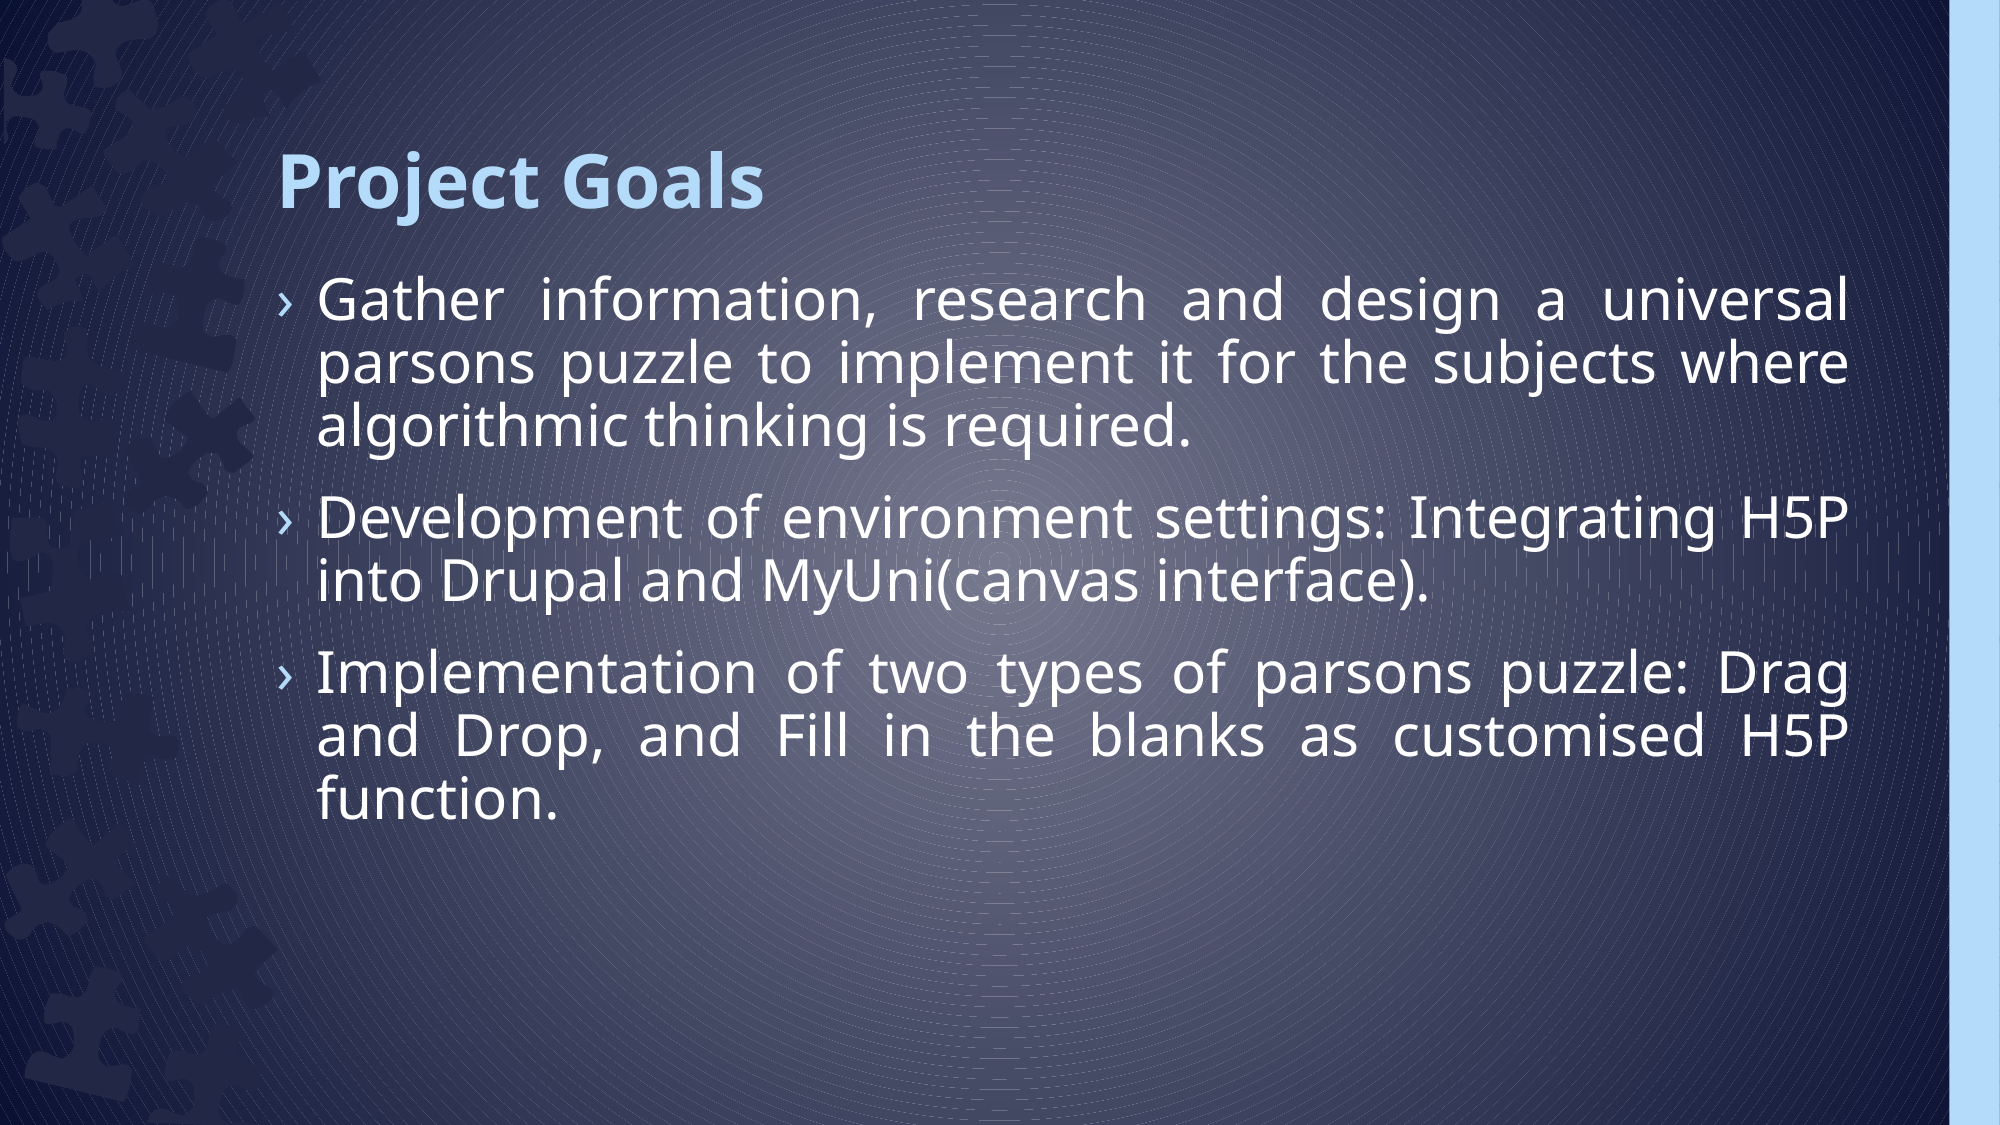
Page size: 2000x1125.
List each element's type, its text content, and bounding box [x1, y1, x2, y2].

list Gather information, research and design a universal parsons puzzle to implement it for the subjects where algorithmic thinking is required. Development of environment settings: Integrating H5P into Drupal and MyUni(canvas interface). Implementation of two types of parsons puzzle: Drag and Drop, and Fill in the blanks as customised H5P function. [261, 262, 1867, 1013]
title Project Goals [261, 29, 1867, 233]
